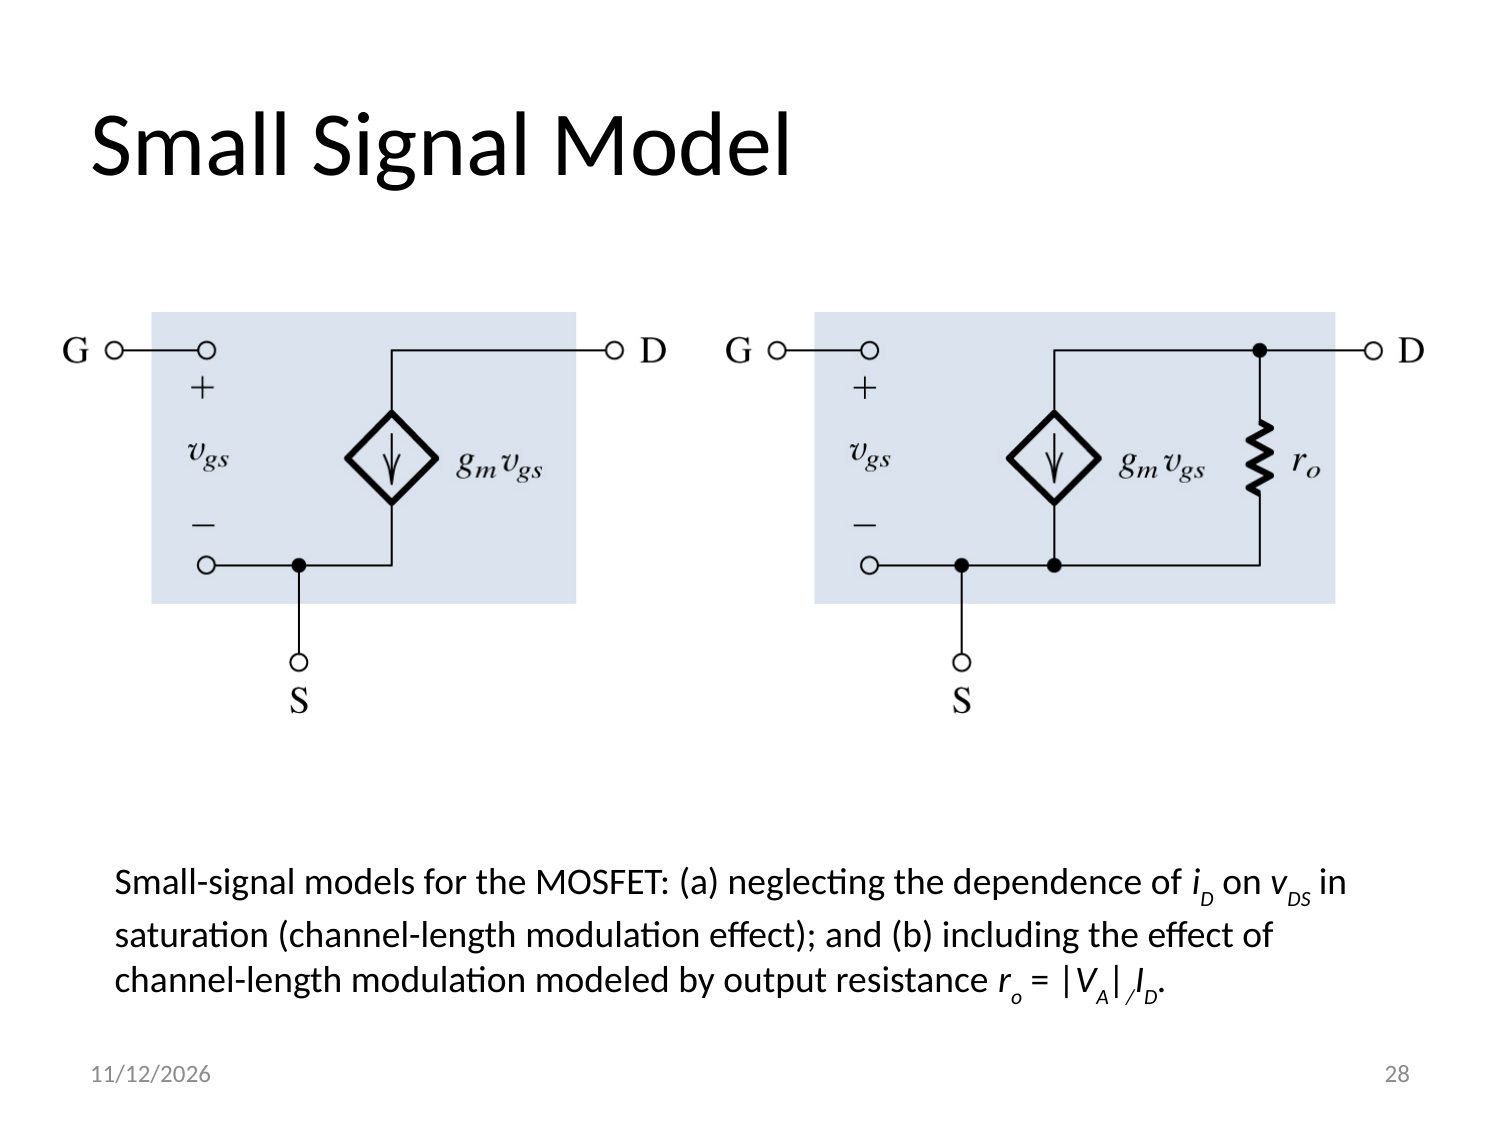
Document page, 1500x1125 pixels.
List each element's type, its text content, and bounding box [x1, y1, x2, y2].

title Small Signal Model [75, 45, 1425, 233]
slide_number 28 [1074, 1042, 1425, 1103]
picture [724, 312, 1426, 721]
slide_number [75, 1042, 425, 1103]
text_box Small-signal models for the MOSFET: (a) neglecting the dependence of iD on vDS in saturation (channel-length modulation effect); and (b) including the effect of channel-length modulation modeled by output resistance ro = |VA|/ID. [99, 849, 1375, 1016]
picture [62, 312, 668, 721]
